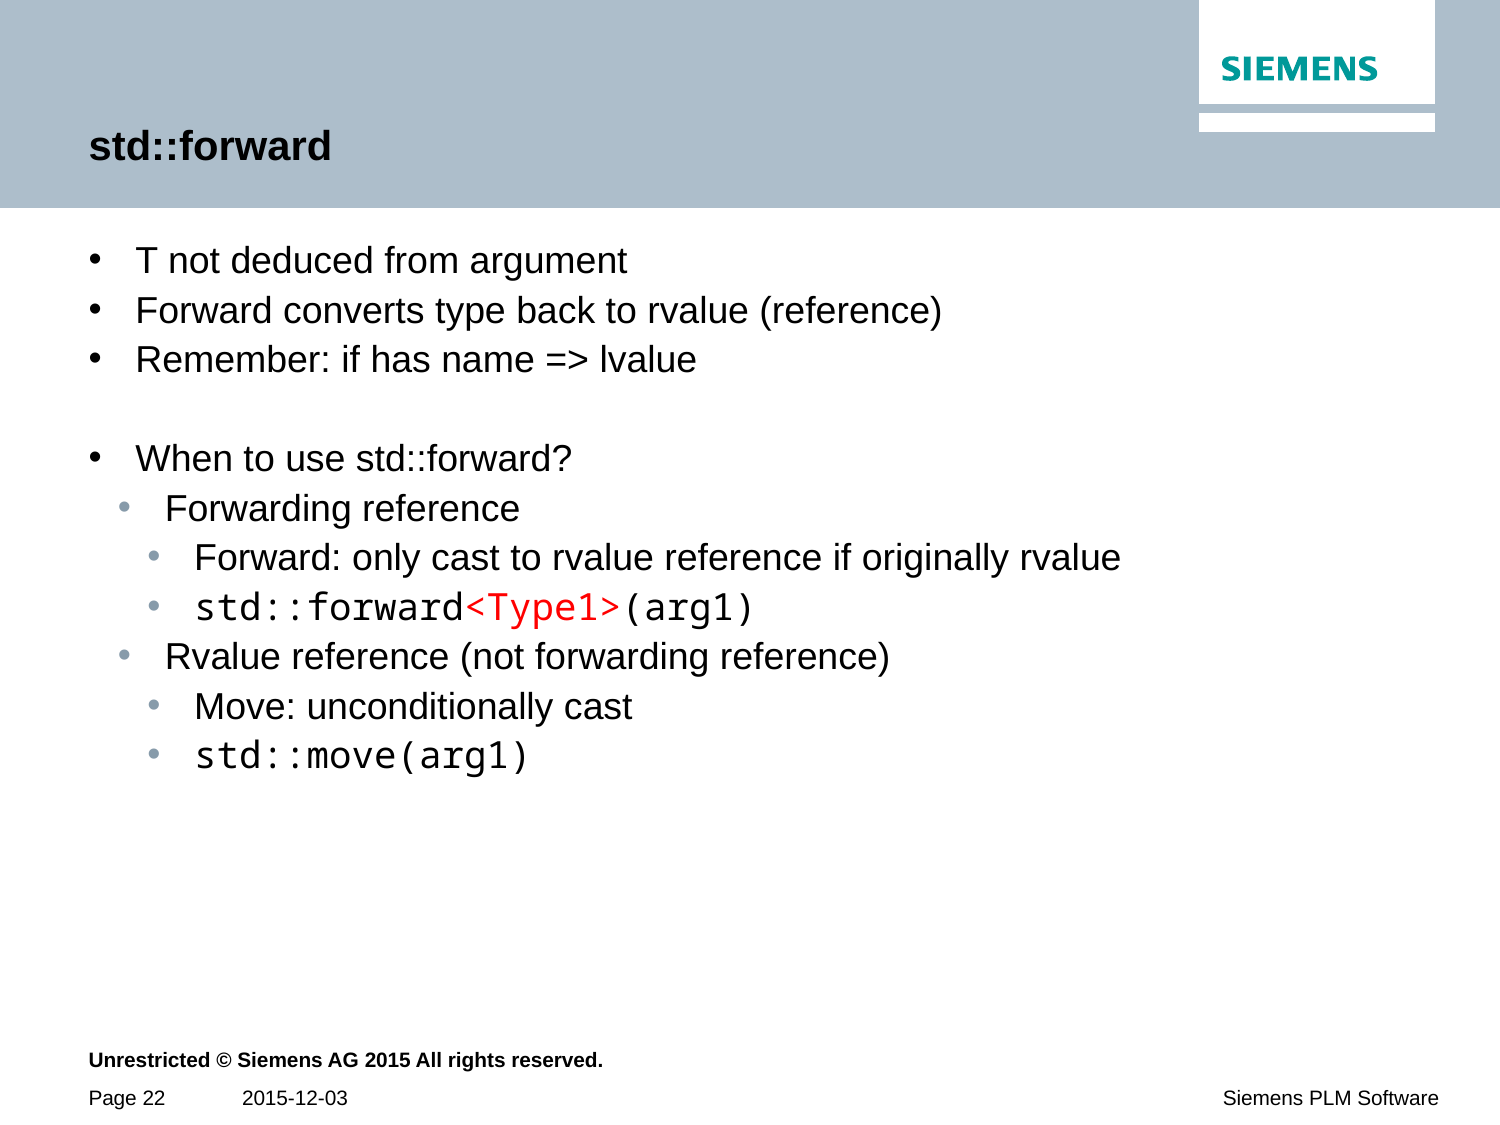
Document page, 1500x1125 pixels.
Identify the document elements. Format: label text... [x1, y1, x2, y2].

title std::forward [0, 0, 1500, 208]
list T not deduced from argument Forward converts type back to rvalue (reference) Remember: if has name => lvalue When to use std::forward? Forwarding reference Forward: only cast to rvalue reference if originally rvalue std::forward<Type1>(arg1) Rvalue reference (not forwarding reference) Move: unconditionally cast std::move(arg1) [88, 231, 1200, 1012]
